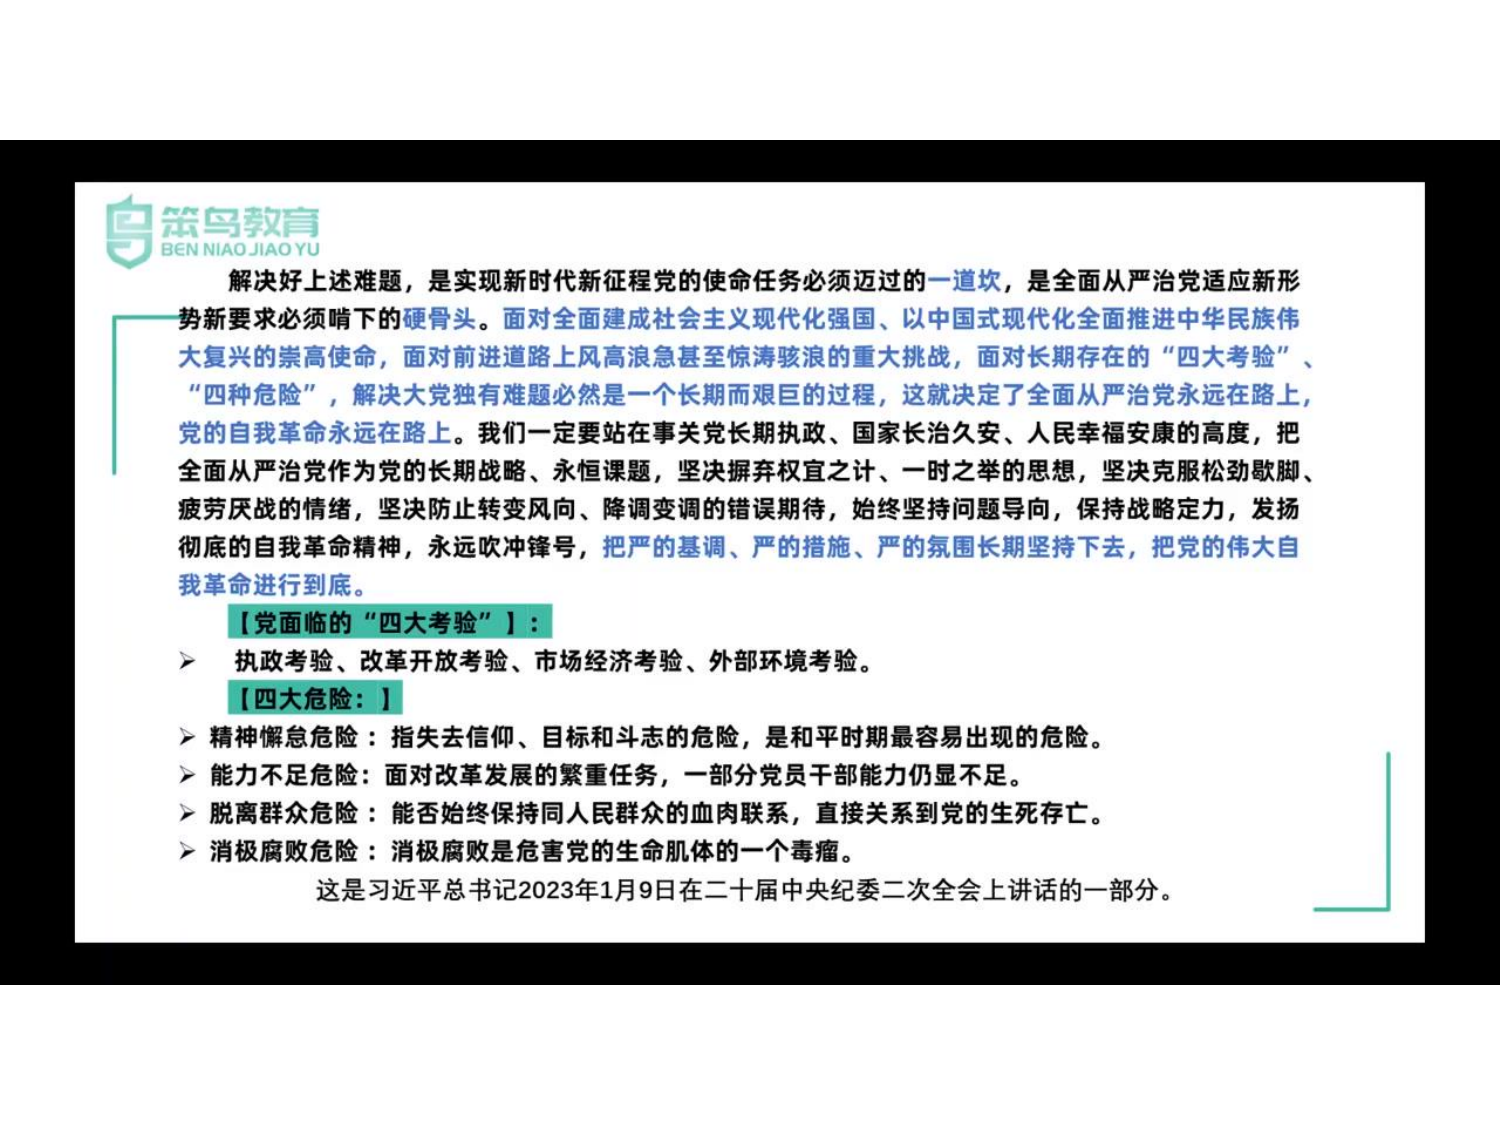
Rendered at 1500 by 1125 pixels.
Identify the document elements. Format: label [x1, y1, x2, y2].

picture [0, 140, 1500, 985]
